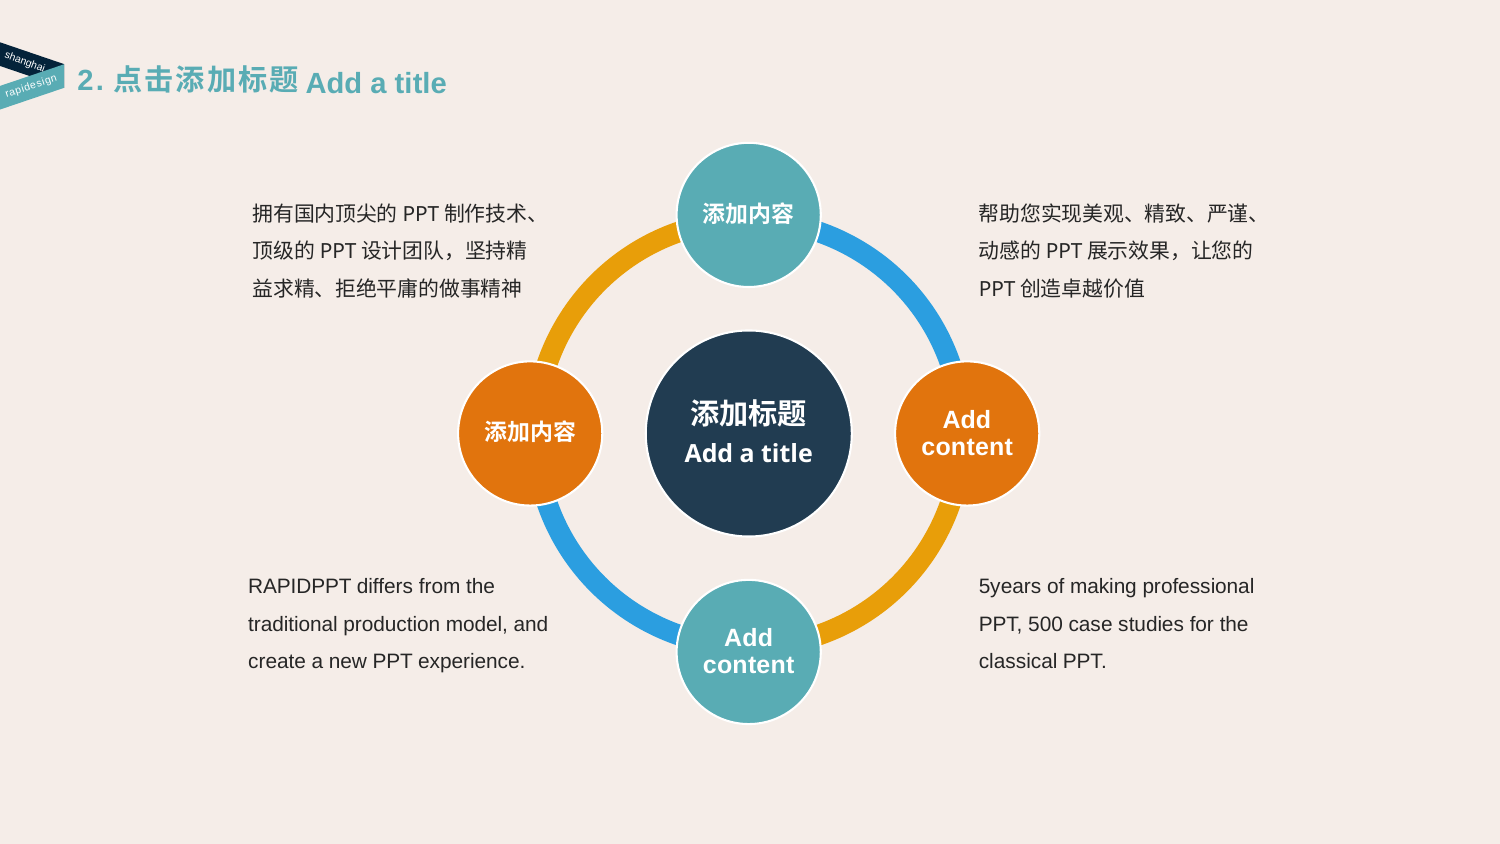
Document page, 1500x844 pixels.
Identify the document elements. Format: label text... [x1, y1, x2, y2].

text_box RAPIDPPT differs from the traditional production model, and create a new PPT experience. [233, 553, 312, 681]
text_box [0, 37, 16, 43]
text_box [0, 43, 66, 108]
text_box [64, 53, 463, 108]
text_box 5years of making professional PPT, 500 case studies for the classical PPT. [1186, 553, 1287, 681]
text_box 拥有国内顶尖的PPT制作技术、顶级的PPT设计团队，坚持精益求精、拒绝平庸的做事精神 [237, 180, 312, 308]
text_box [312, 142, 1186, 725]
text_box 帮助您实现美观、精致、严谨、动感的PPT展示效果，让您的PPT创造卓越价值 [1186, 180, 1287, 308]
